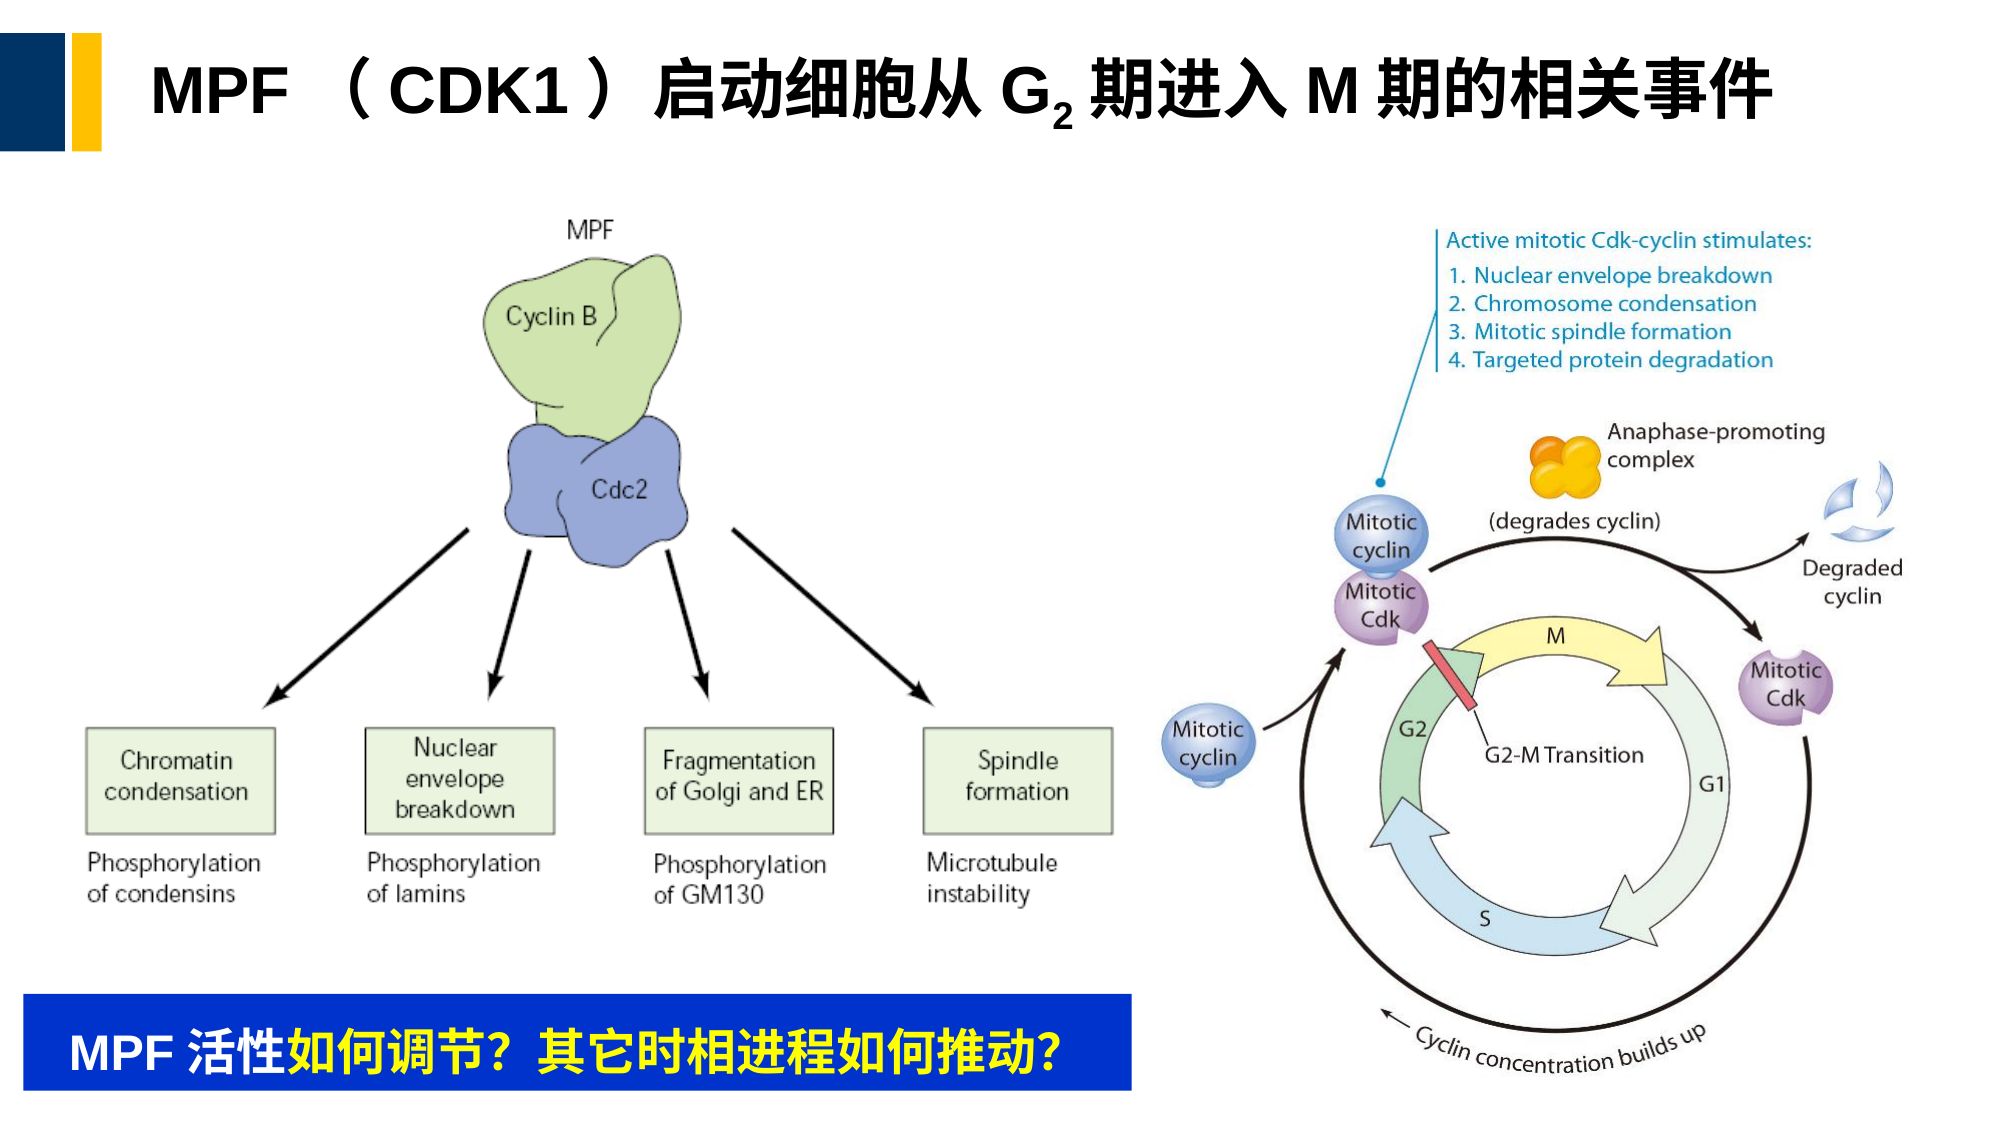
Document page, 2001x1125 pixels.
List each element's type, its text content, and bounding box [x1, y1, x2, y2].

picture [1139, 228, 1935, 1091]
picture [65, 207, 1125, 917]
title MPF（CDK1）启动细胞从G2期进入M期的相关事件 [135, 33, 1950, 152]
text_box MPF活性如何调节？其它时相进程如何推动？ [23, 993, 1132, 1091]
